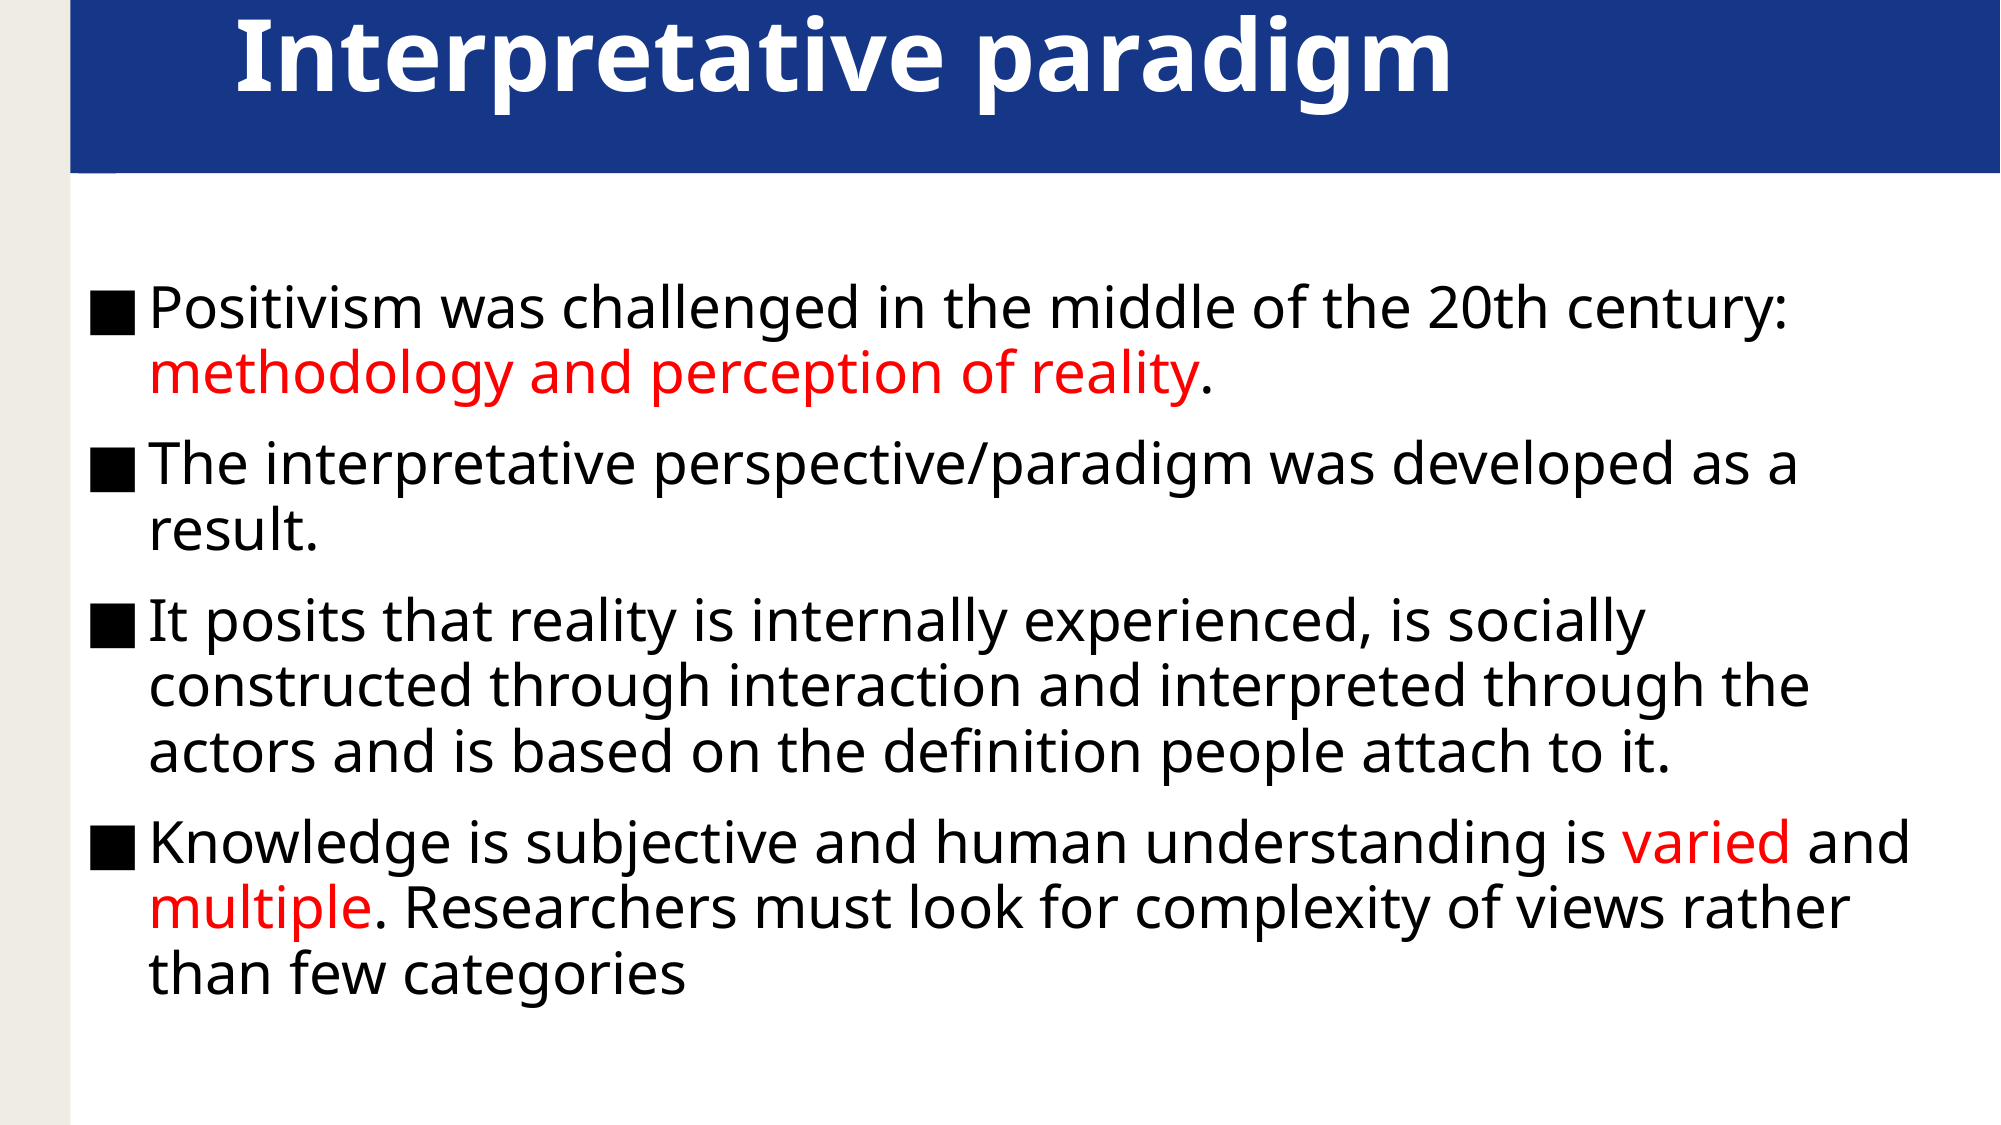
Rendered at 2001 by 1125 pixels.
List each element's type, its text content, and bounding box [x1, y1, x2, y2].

title Interpretative paradigm [70, 0, 2000, 173]
list Positivism was challenged in the middle of the 20th century: methodology and perception of reality. The interpretative perspective/paradigm was developed as a result. It posits that reality is internally experienced, is socially constructed through interaction and interpreted through the actors and is based on the definition people attach to it. Knowledge is subjective and human understanding is varied and multiple. Researchers must look for complexity of views rather than few categories [70, 173, 2000, 1125]
